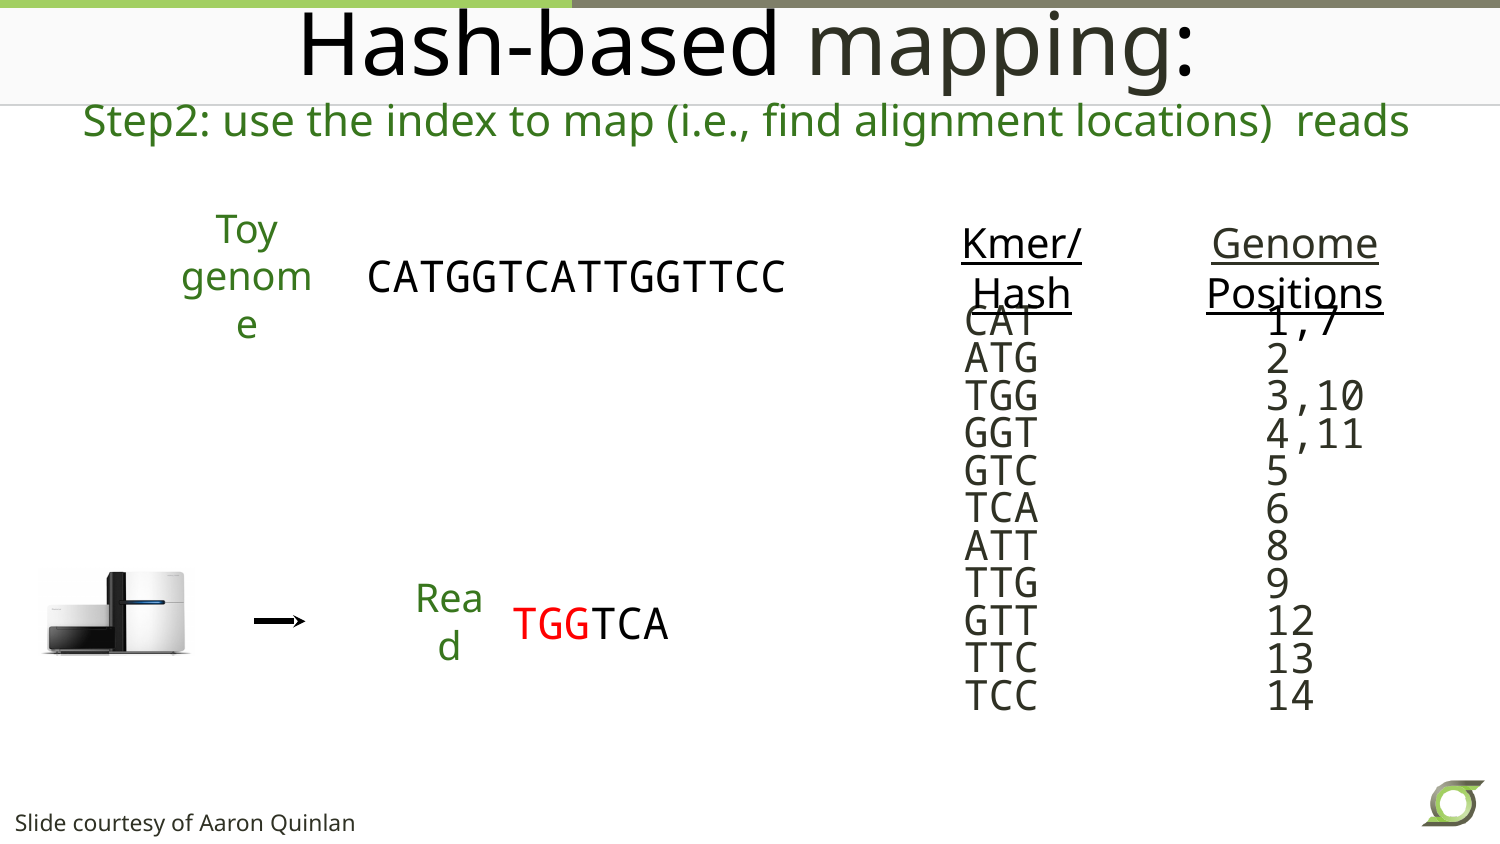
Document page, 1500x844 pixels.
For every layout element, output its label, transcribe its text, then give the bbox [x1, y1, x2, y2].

text_box Read [399, 604, 500, 637]
text_box Slide courtesy of Aaron Quinlan [0, 800, 738, 844]
text_box TCA [937, 487, 1065, 525]
text_box TGGTCA [499, 595, 682, 649]
text_box CATGGTCATTGGTTCC [344, 248, 808, 302]
text_box 3,10 [1259, 375, 1410, 413]
text_box 2 [1259, 338, 1291, 375]
text_box GGT [937, 412, 1065, 450]
text_box 8 [1259, 525, 1291, 563]
text_box 5 [1259, 450, 1291, 488]
text_box 14 [1259, 675, 1338, 713]
text_box GTT [937, 600, 1065, 637]
picture [37, 567, 195, 657]
text_box 6 [1259, 488, 1291, 525]
text_box 13 [1259, 638, 1324, 675]
text_box CAT [937, 300, 1065, 337]
text_box TCC [937, 675, 1065, 712]
text_box 9 [1259, 563, 1291, 600]
text_box ATT [937, 525, 1065, 562]
text_box TTC [937, 637, 1065, 675]
text_box ATG [937, 337, 1065, 375]
text_box TGG [937, 375, 1065, 412]
text_box 1,7 [1259, 300, 1351, 338]
text_box TTG [937, 562, 1065, 600]
text_box Toy genome [168, 258, 326, 293]
text_box Genome Positions [1128, 249, 1462, 285]
text_box 12 [1259, 600, 1338, 638]
text_box GTC [937, 450, 1065, 487]
text_box 4,11 [1259, 413, 1387, 450]
text_box Hash-based mapping: Step2: use the index to map (i.e., find alignment locations) reads [61, 0, 1433, 133]
text_box Kmer/Hash [914, 249, 1128, 285]
